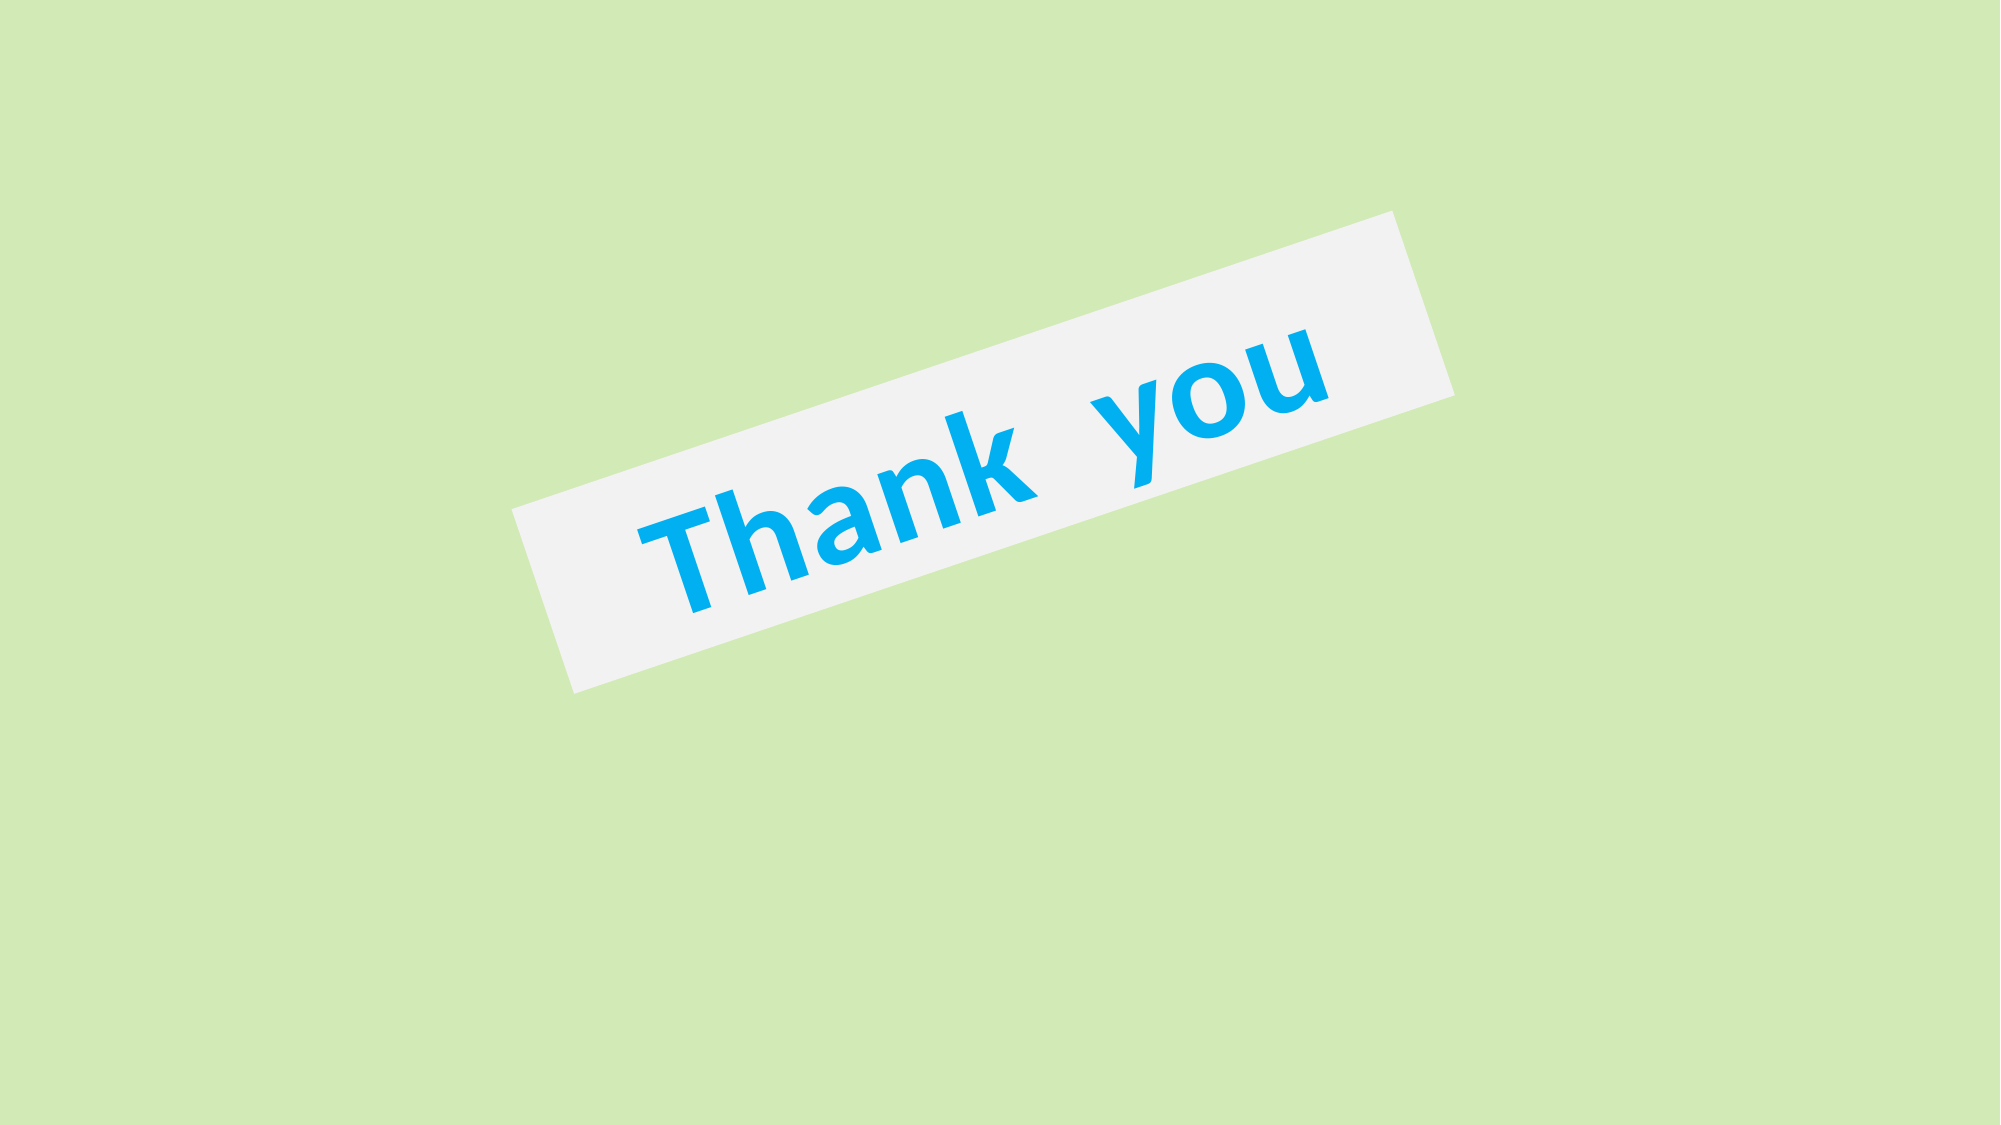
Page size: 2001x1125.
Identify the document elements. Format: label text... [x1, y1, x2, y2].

text_box Thank you [511, 210, 1455, 694]
